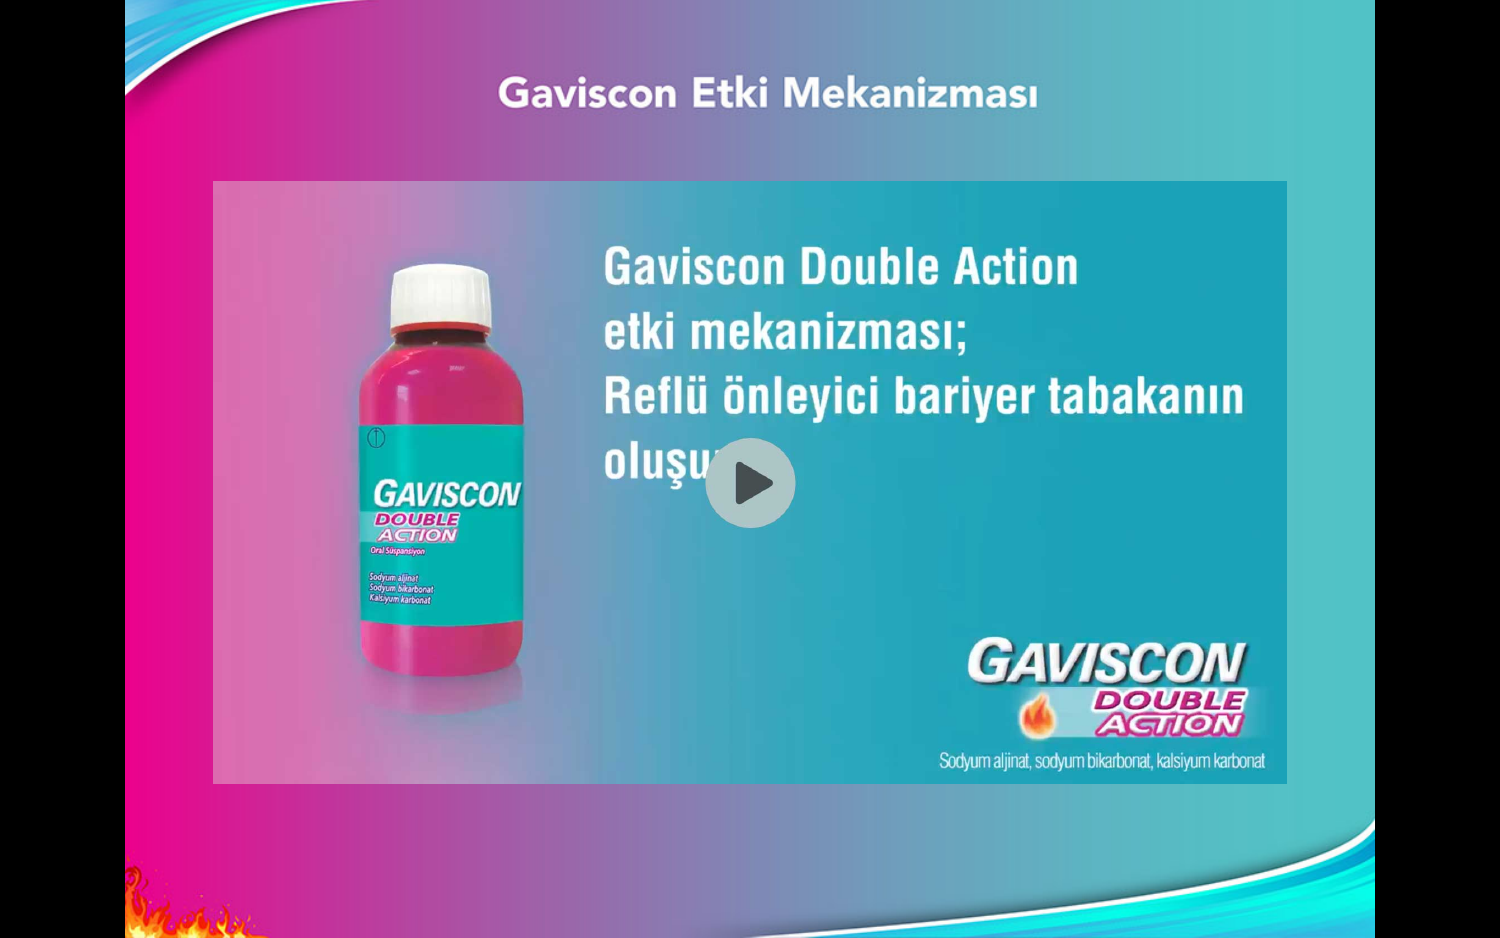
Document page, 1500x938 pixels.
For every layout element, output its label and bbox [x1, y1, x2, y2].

text_box [212, 180, 1288, 785]
picture [124, 0, 1376, 938]
